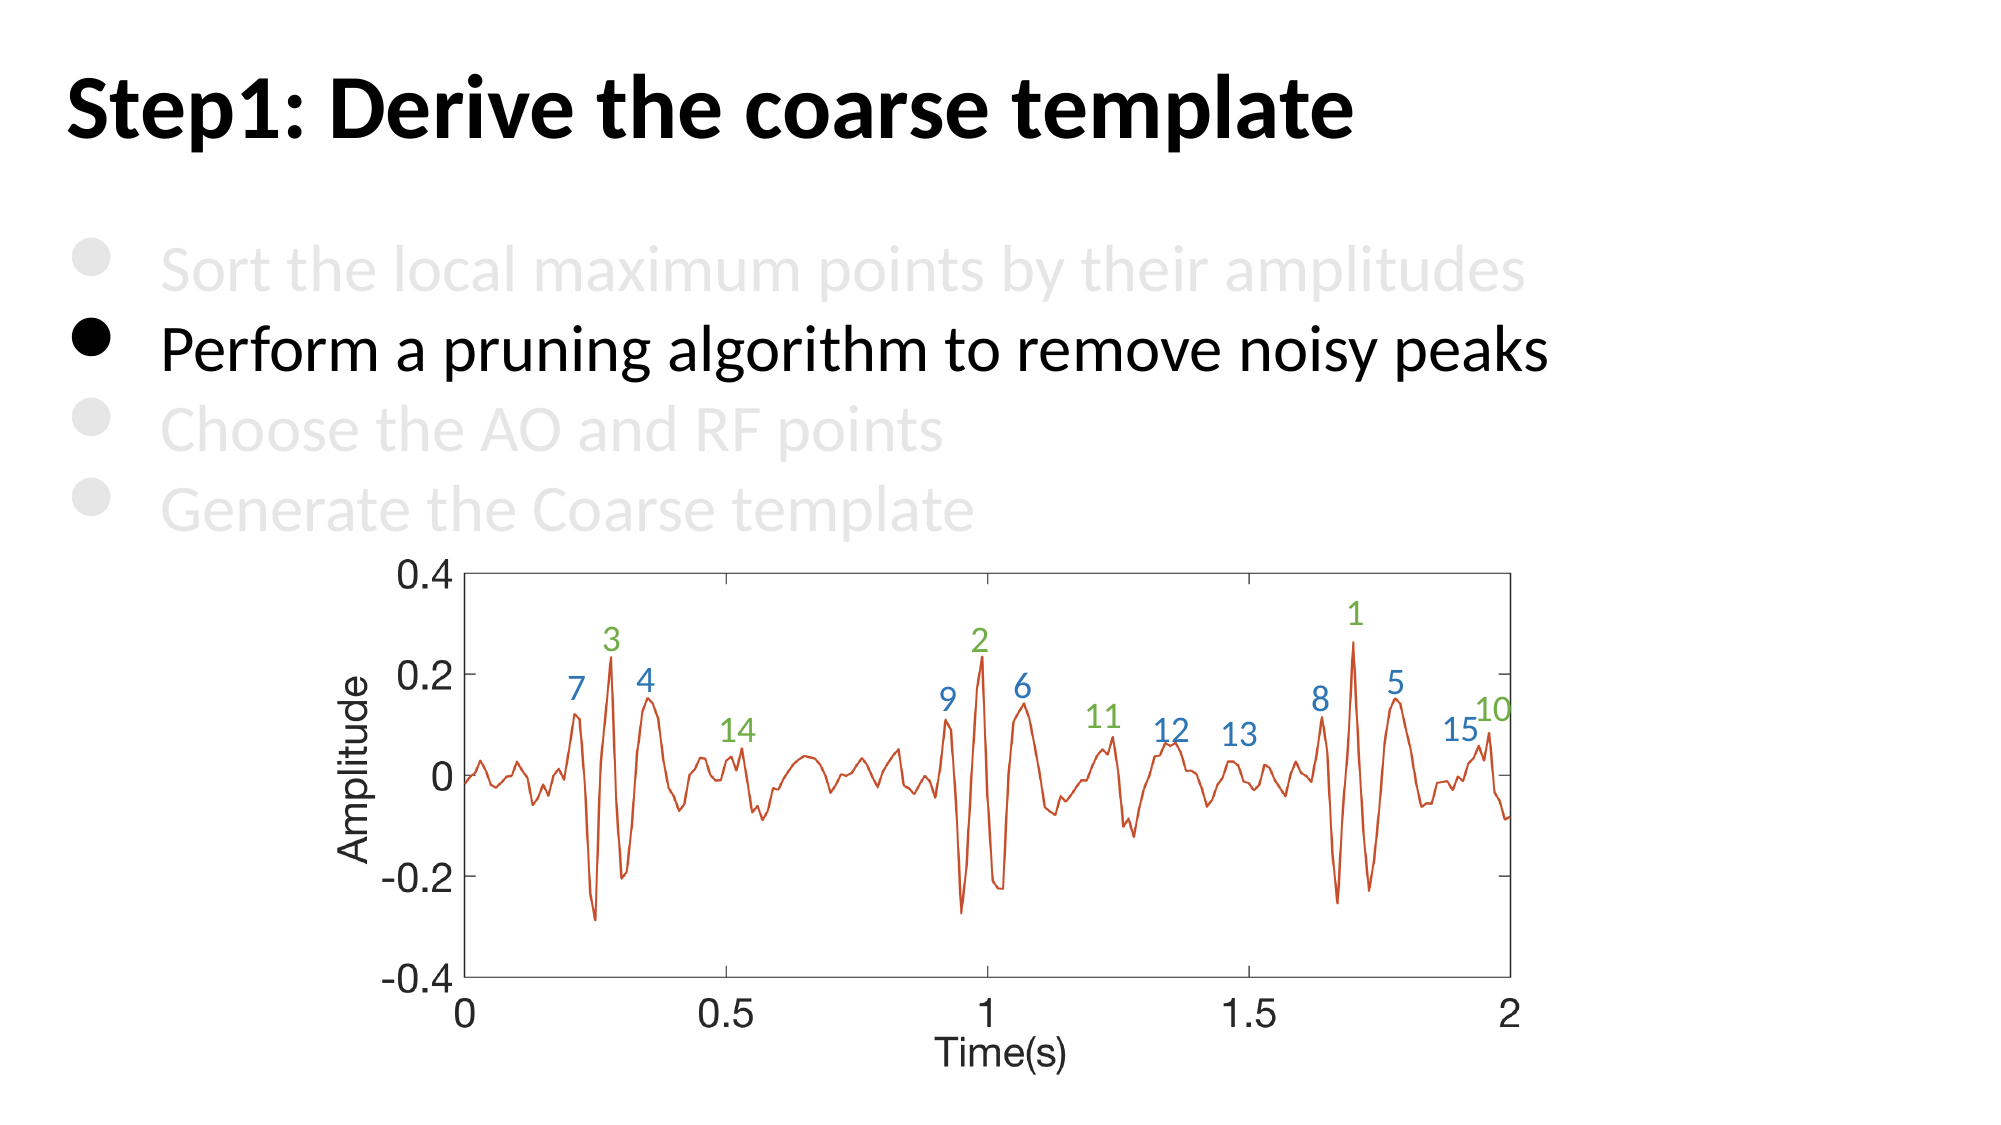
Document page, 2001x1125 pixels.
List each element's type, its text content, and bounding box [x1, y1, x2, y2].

title Step1: Derive the coarse template [51, 0, 1777, 218]
picture [328, 552, 1530, 1077]
text_box Sort the local maximum points by their amplitudes Perform a pruning algorithm to remove noisy peaks Choose the AO and RF points Generate the Coarse template [51, 217, 1738, 553]
